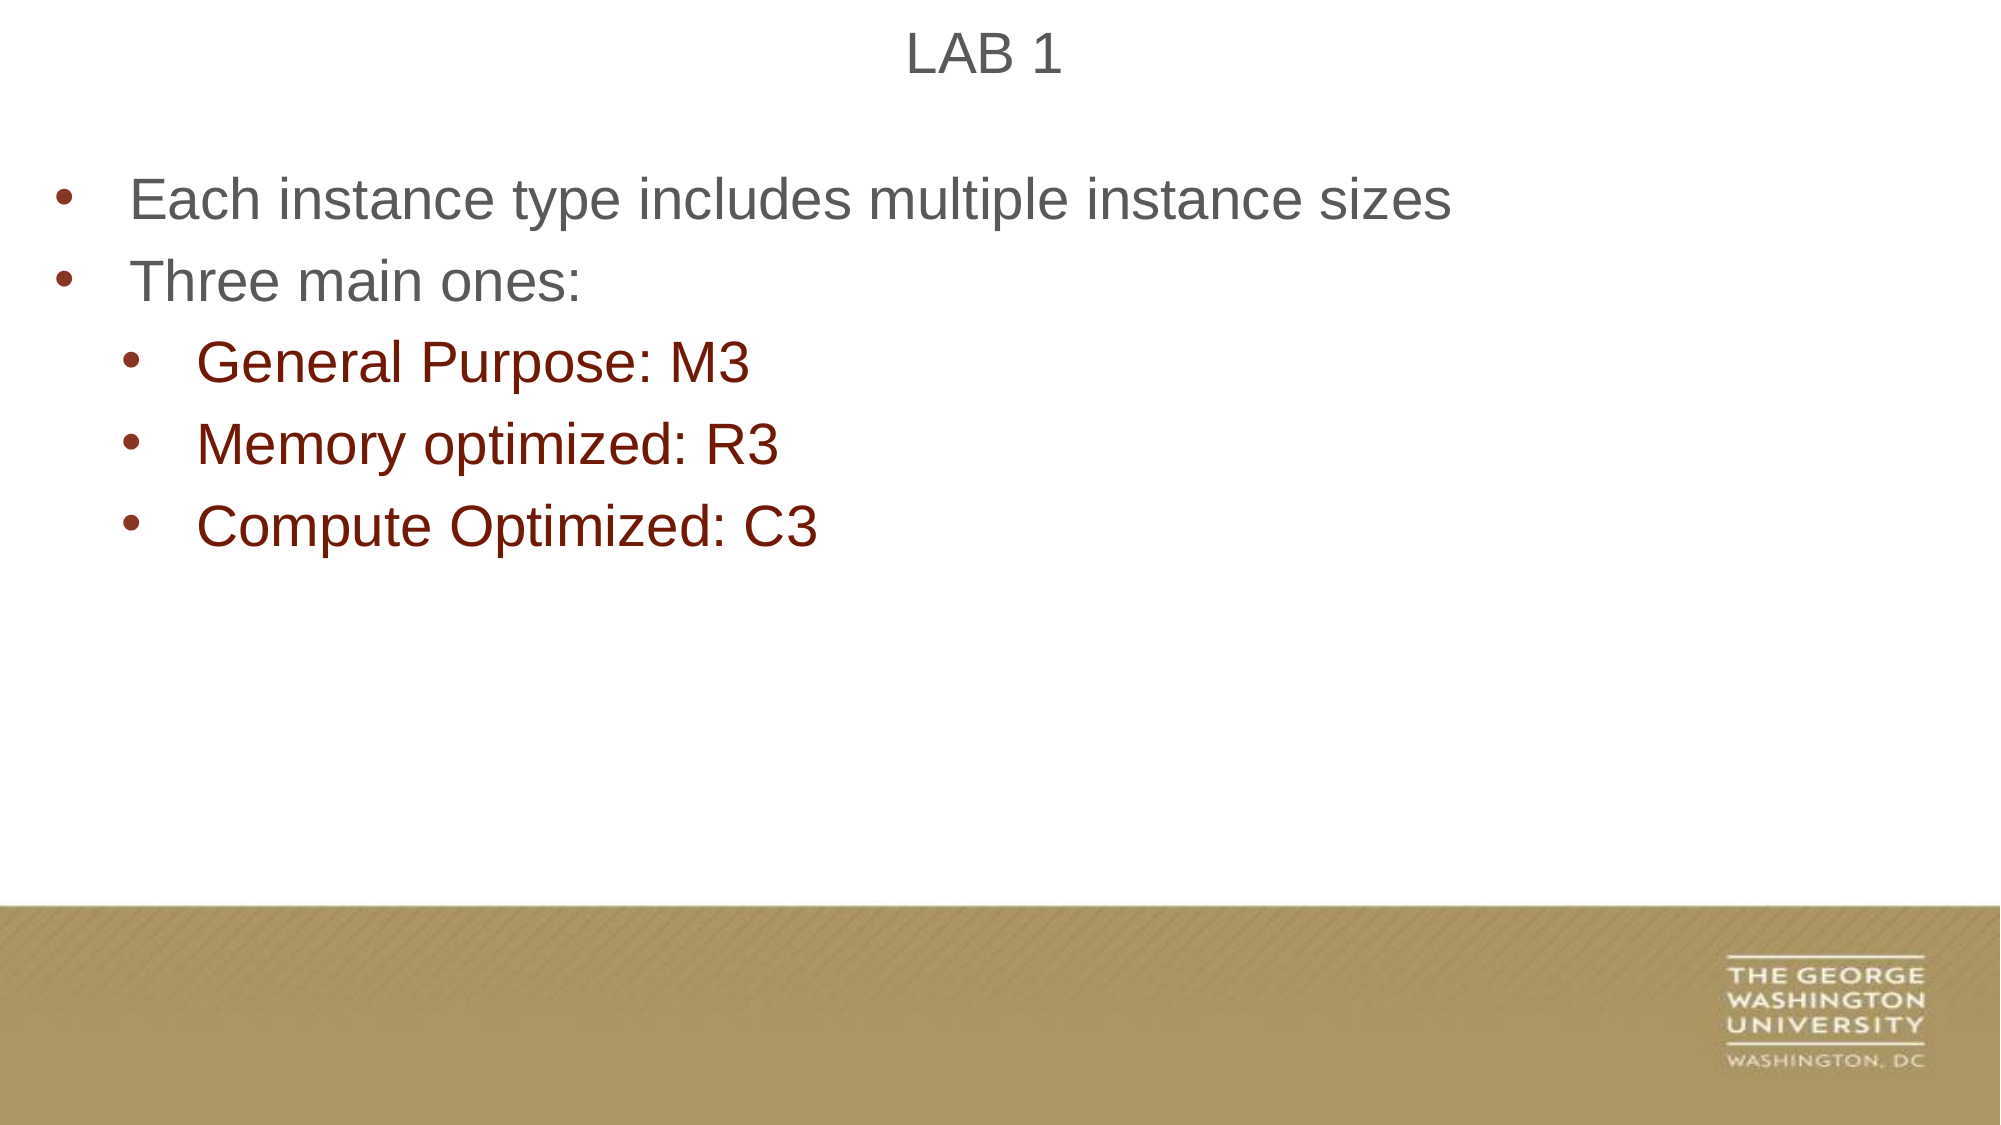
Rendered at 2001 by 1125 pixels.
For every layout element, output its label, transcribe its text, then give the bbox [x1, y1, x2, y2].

picture [0, 0, 2000, 1125]
title LAB 1 [197, 7, 1773, 154]
list Each instance type includes multiple instance sizes Three main ones: General Purpose: M3 Memory optimized: R3 Compute Optimized: C3 [39, 154, 1932, 905]
